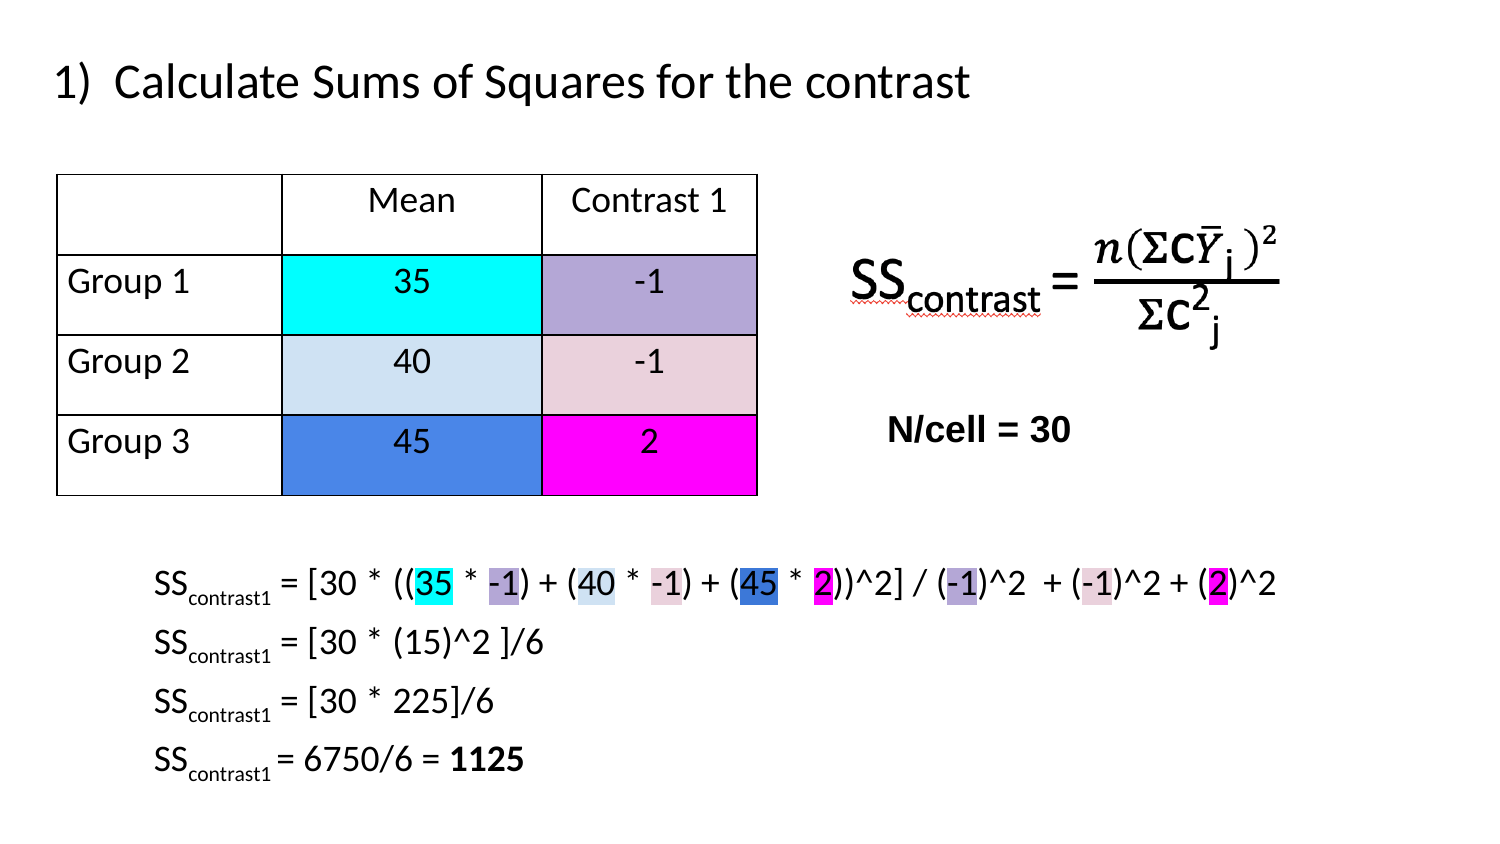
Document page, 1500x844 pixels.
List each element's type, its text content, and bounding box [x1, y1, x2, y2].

text_box SScontrast1 = [30 * ((35 * -1) + (40 * -1) + (45 * 2))^2] / (-1)^2 + (-1)^2 + (2)^2 SScontrast1 = [30 * (15)^2 ]/6 SScontrast1 = [30 * 225]/6 SScontrast1 = 6750/6 = 1125 [63, 453, 1377, 844]
picture [820, 184, 1352, 373]
table_cell 40 [283, 336, 541, 414]
table_cell -1 [543, 336, 756, 414]
text_box Calculate Sums of Squares for the contrast [24, 24, 1169, 121]
table_cell 2 [543, 416, 756, 495]
table_cell Group 3 [58, 416, 281, 495]
table_cell 35 [283, 256, 541, 334]
table_header Contrast 1 [543, 175, 756, 254]
table_cell Group 1 [58, 256, 281, 334]
table_cell 45 [283, 416, 541, 495]
table_cell -1 [543, 256, 756, 334]
table_header [58, 175, 281, 254]
table_header Mean [283, 175, 541, 254]
table_cell Group 2 [58, 336, 281, 414]
text_box N/cell = 30 [872, 390, 1140, 484]
